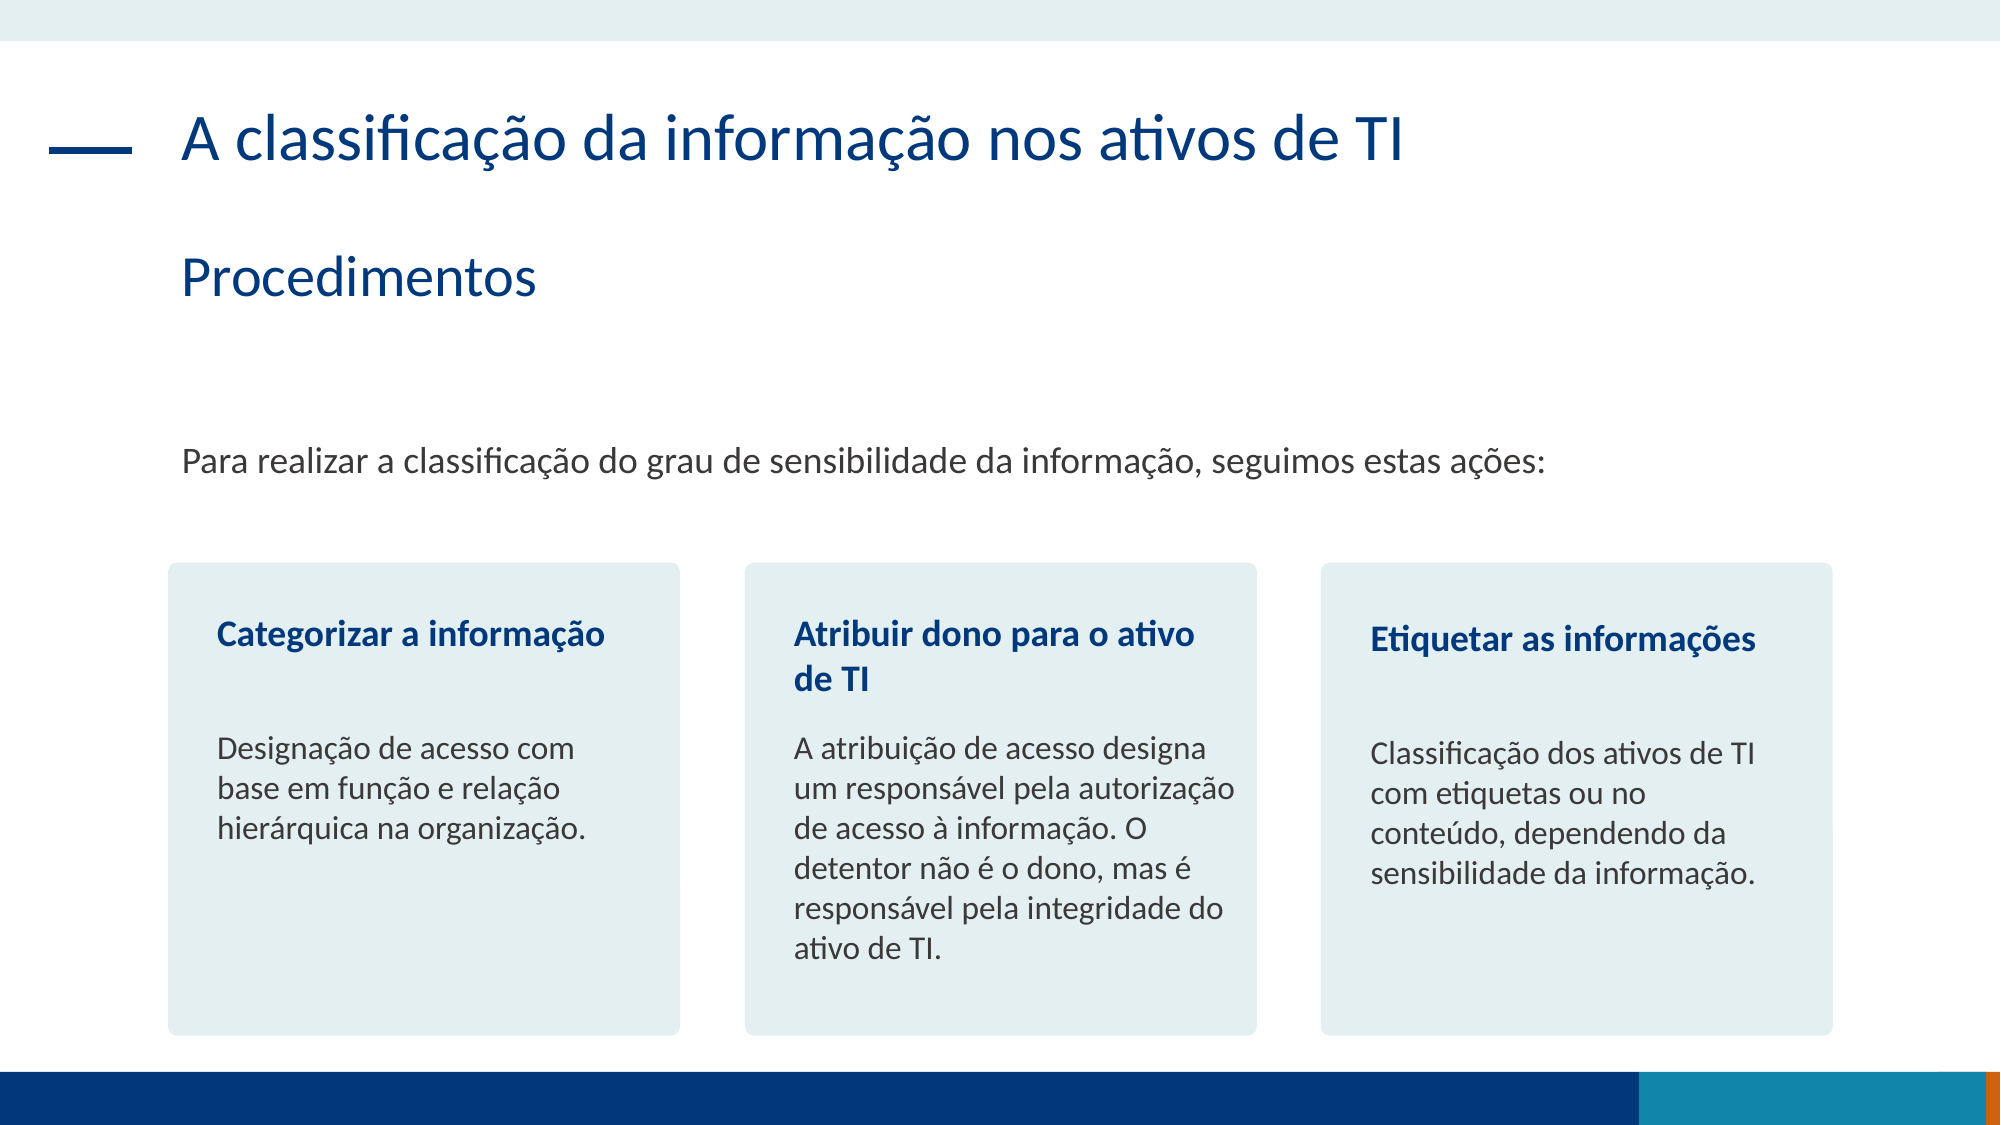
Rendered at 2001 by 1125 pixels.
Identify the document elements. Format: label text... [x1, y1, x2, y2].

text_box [168, 562, 1833, 1063]
list Procedimentos [167, 238, 1833, 380]
list A classificação da informação nos ativos de TI [167, 95, 1833, 237]
text_box Para realizar a classificação do grau de sensibilidade da informação, seguimos estas ações: [167, 428, 1833, 489]
